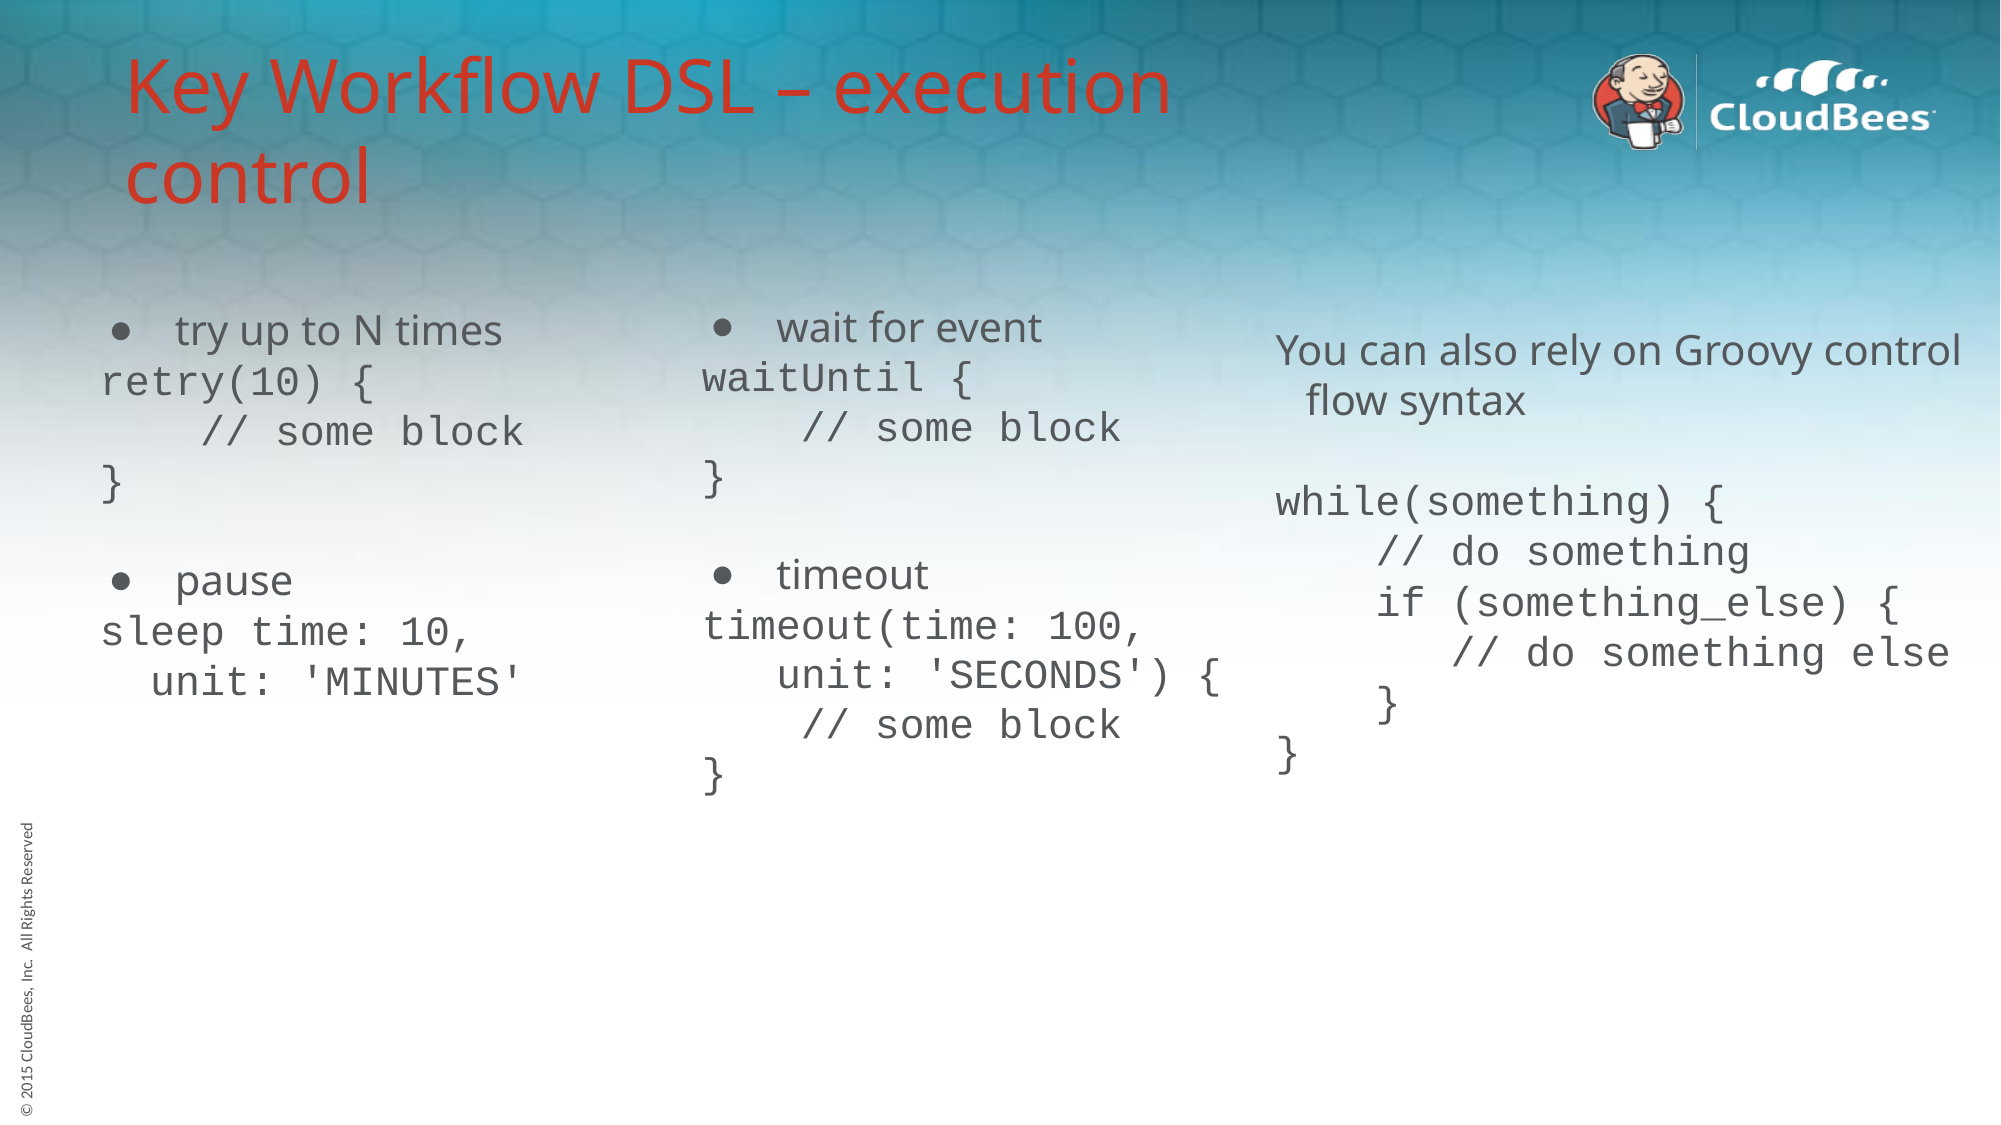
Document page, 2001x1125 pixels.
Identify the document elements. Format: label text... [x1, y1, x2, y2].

text_box wait for event waitUntil { // some block } timeout timeout(time: 100, unit: 'SECONDS') { // some block } [686, 137, 1465, 816]
picture [0, 0, 2001, 1125]
list try up to N times retry(10) { // some block } pause sleep time: 10, unit: 'MINUTES' [84, 238, 736, 982]
title Key Workflow DSL – execution control [108, 9, 1377, 234]
text_box You can also rely on Groovy control flow syntax while(something) { // do something if (something_else) { // do something else } } [1260, 308, 1996, 1052]
